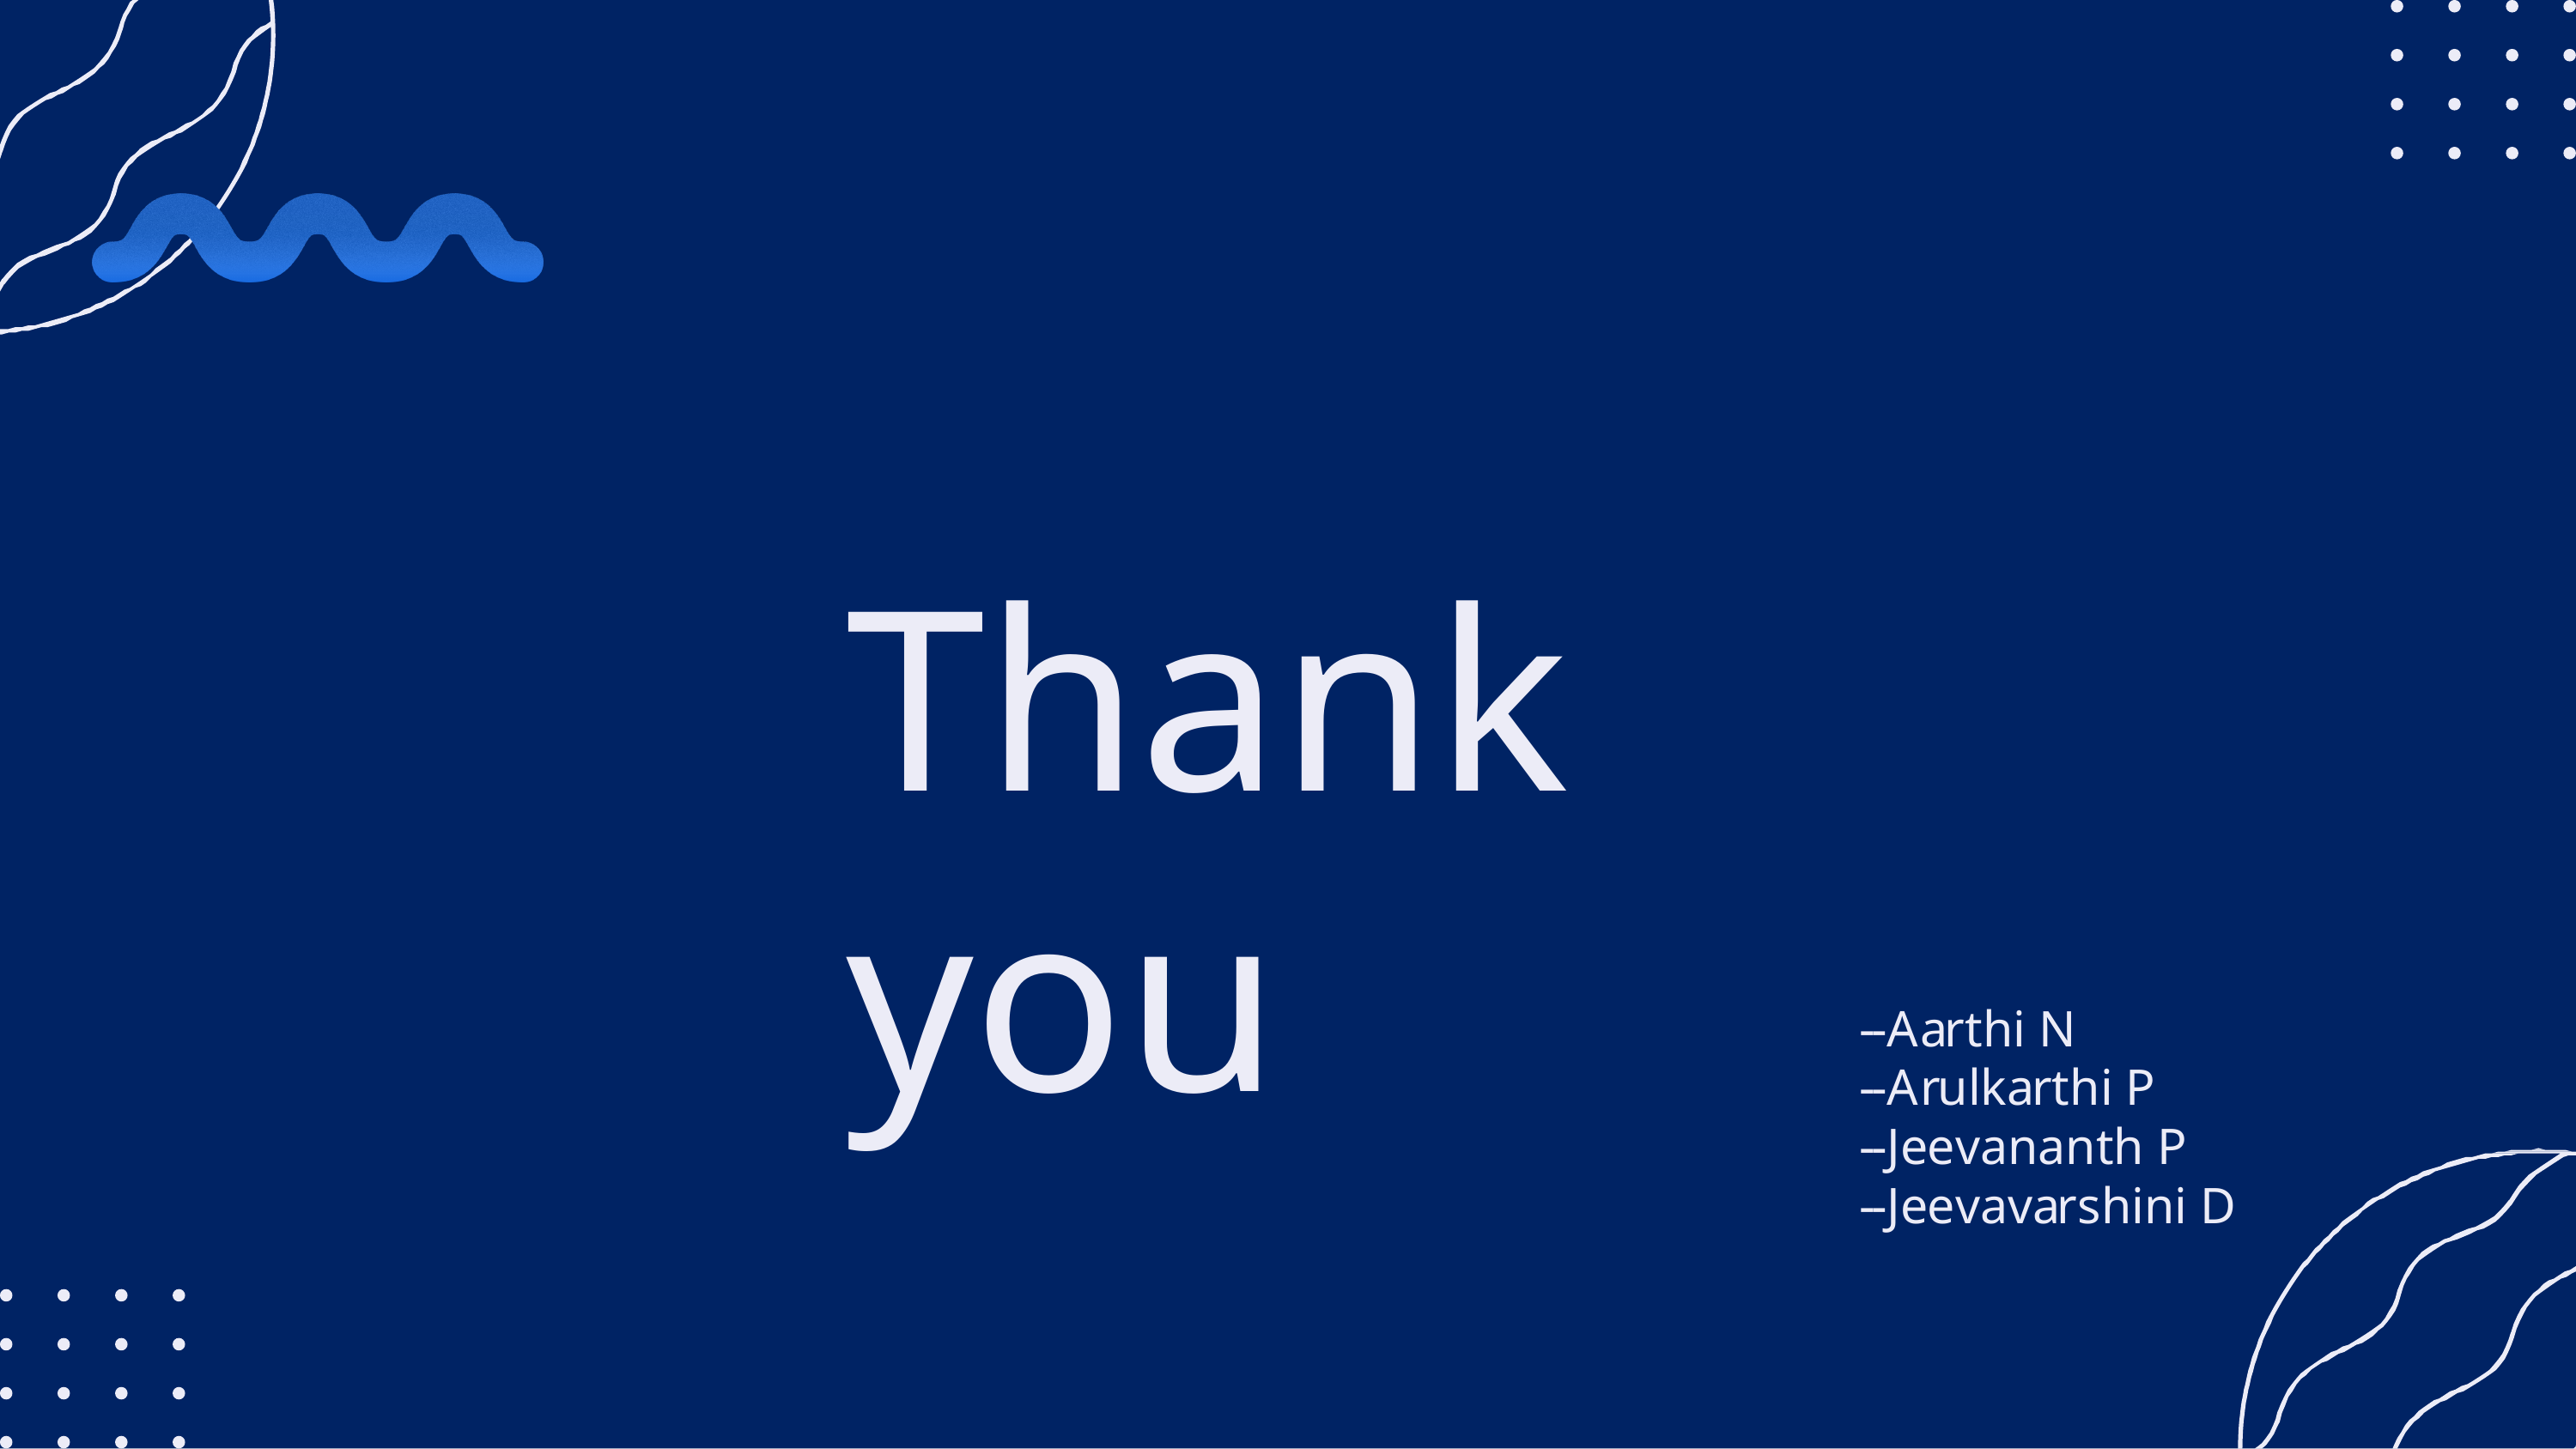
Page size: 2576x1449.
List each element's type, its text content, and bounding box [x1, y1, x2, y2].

text_box [173, 1337, 185, 1351]
text_box [115, 1337, 128, 1351]
text_box [2506, 98, 2518, 111]
text_box --Aarthi N --Arulkarthi P --Jeevananth P --Jeevavarshini D [1856, 995, 2253, 1234]
text_box [2506, 147, 2518, 160]
text_box [2563, 0, 2576, 13]
text_box [115, 1288, 128, 1302]
text_box [173, 1288, 185, 1302]
text_box [173, 1435, 185, 1449]
text_box [0, 1386, 13, 1400]
text_box [115, 1435, 128, 1449]
text_box [0, 1337, 13, 1351]
text_box [173, 1386, 185, 1400]
text_box [57, 1337, 70, 1351]
text_box [2506, 48, 2518, 62]
text_box [57, 1386, 70, 1400]
text_box [2391, 48, 2403, 62]
text_box [0, 1435, 13, 1449]
text_box [2563, 48, 2576, 62]
text_box [115, 1386, 128, 1400]
text_box [57, 1288, 70, 1302]
text_box [0, 1288, 13, 1302]
text_box [2391, 0, 2403, 13]
text_box [2448, 48, 2461, 62]
text_box [2238, 1148, 2576, 1449]
text_box [2563, 147, 2576, 160]
text_box [2448, 0, 2461, 13]
text_box [2448, 98, 2461, 111]
title Thank you [844, 537, 1732, 1142]
text_box [2448, 147, 2461, 160]
text_box [2391, 98, 2403, 111]
text_box [2563, 98, 2576, 111]
text_box [2506, 0, 2518, 13]
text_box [0, 0, 544, 335]
text_box [2391, 147, 2403, 160]
text_box [57, 1435, 70, 1449]
